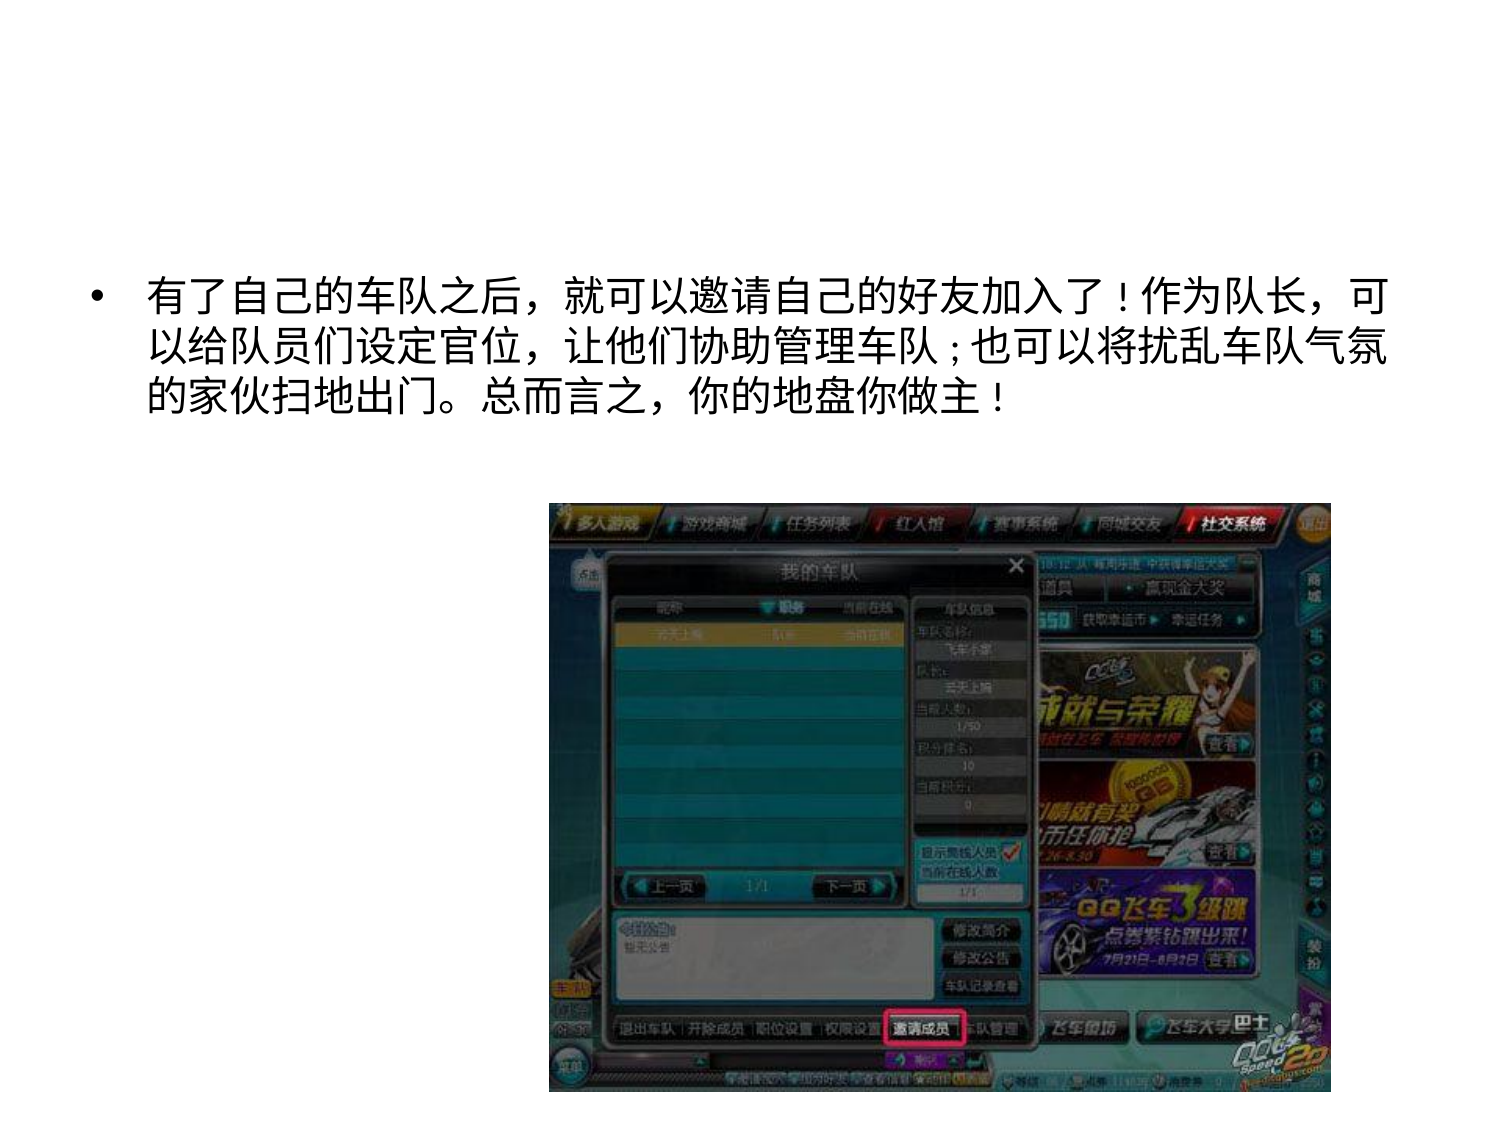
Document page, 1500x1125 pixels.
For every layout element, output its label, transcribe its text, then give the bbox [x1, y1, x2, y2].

list 有了自己的车队之后，就可以邀请自己的好友加入了!作为队长，可以给队员们设定官位，让他们协助管理车队;也可以将扰乱车队气氛的家伙扫地出门。总而言之，你的地盘你做主! [75, 262, 1425, 1005]
picture [548, 503, 1331, 1092]
